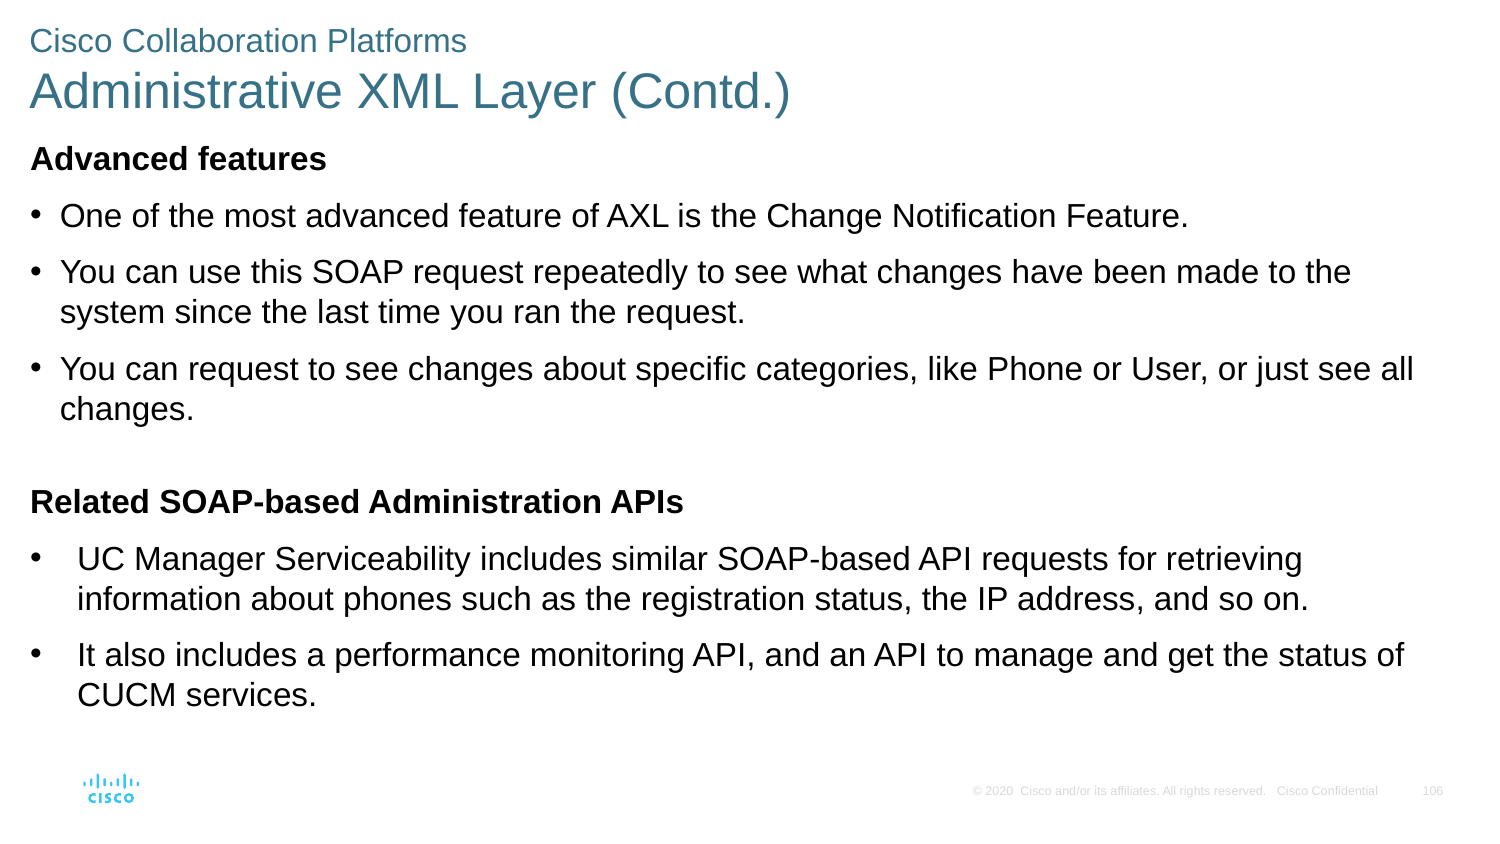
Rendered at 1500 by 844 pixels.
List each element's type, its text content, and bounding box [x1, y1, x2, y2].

text_box Advanced features One of the most advanced feature of AXL is the Change Notification Feature. You can use this SOAP request repeatedly to see what changes have been made to the system since the last time you ran the request. You can request to see changes about specific categories, like Phone or User, or just see all changes. Related SOAP-based Administration APIs UC Manager Serviceability includes similar SOAP-based API requests for retrieving information about phones such as the registration status, the IP address, and so on. It also includes a performance monitoring API, and an API to manage and get the status of CUCM services. [15, 130, 1475, 769]
title Cisco Collaboration Platforms Administrative XML Layer (Contd.) [14, 6, 1474, 131]
